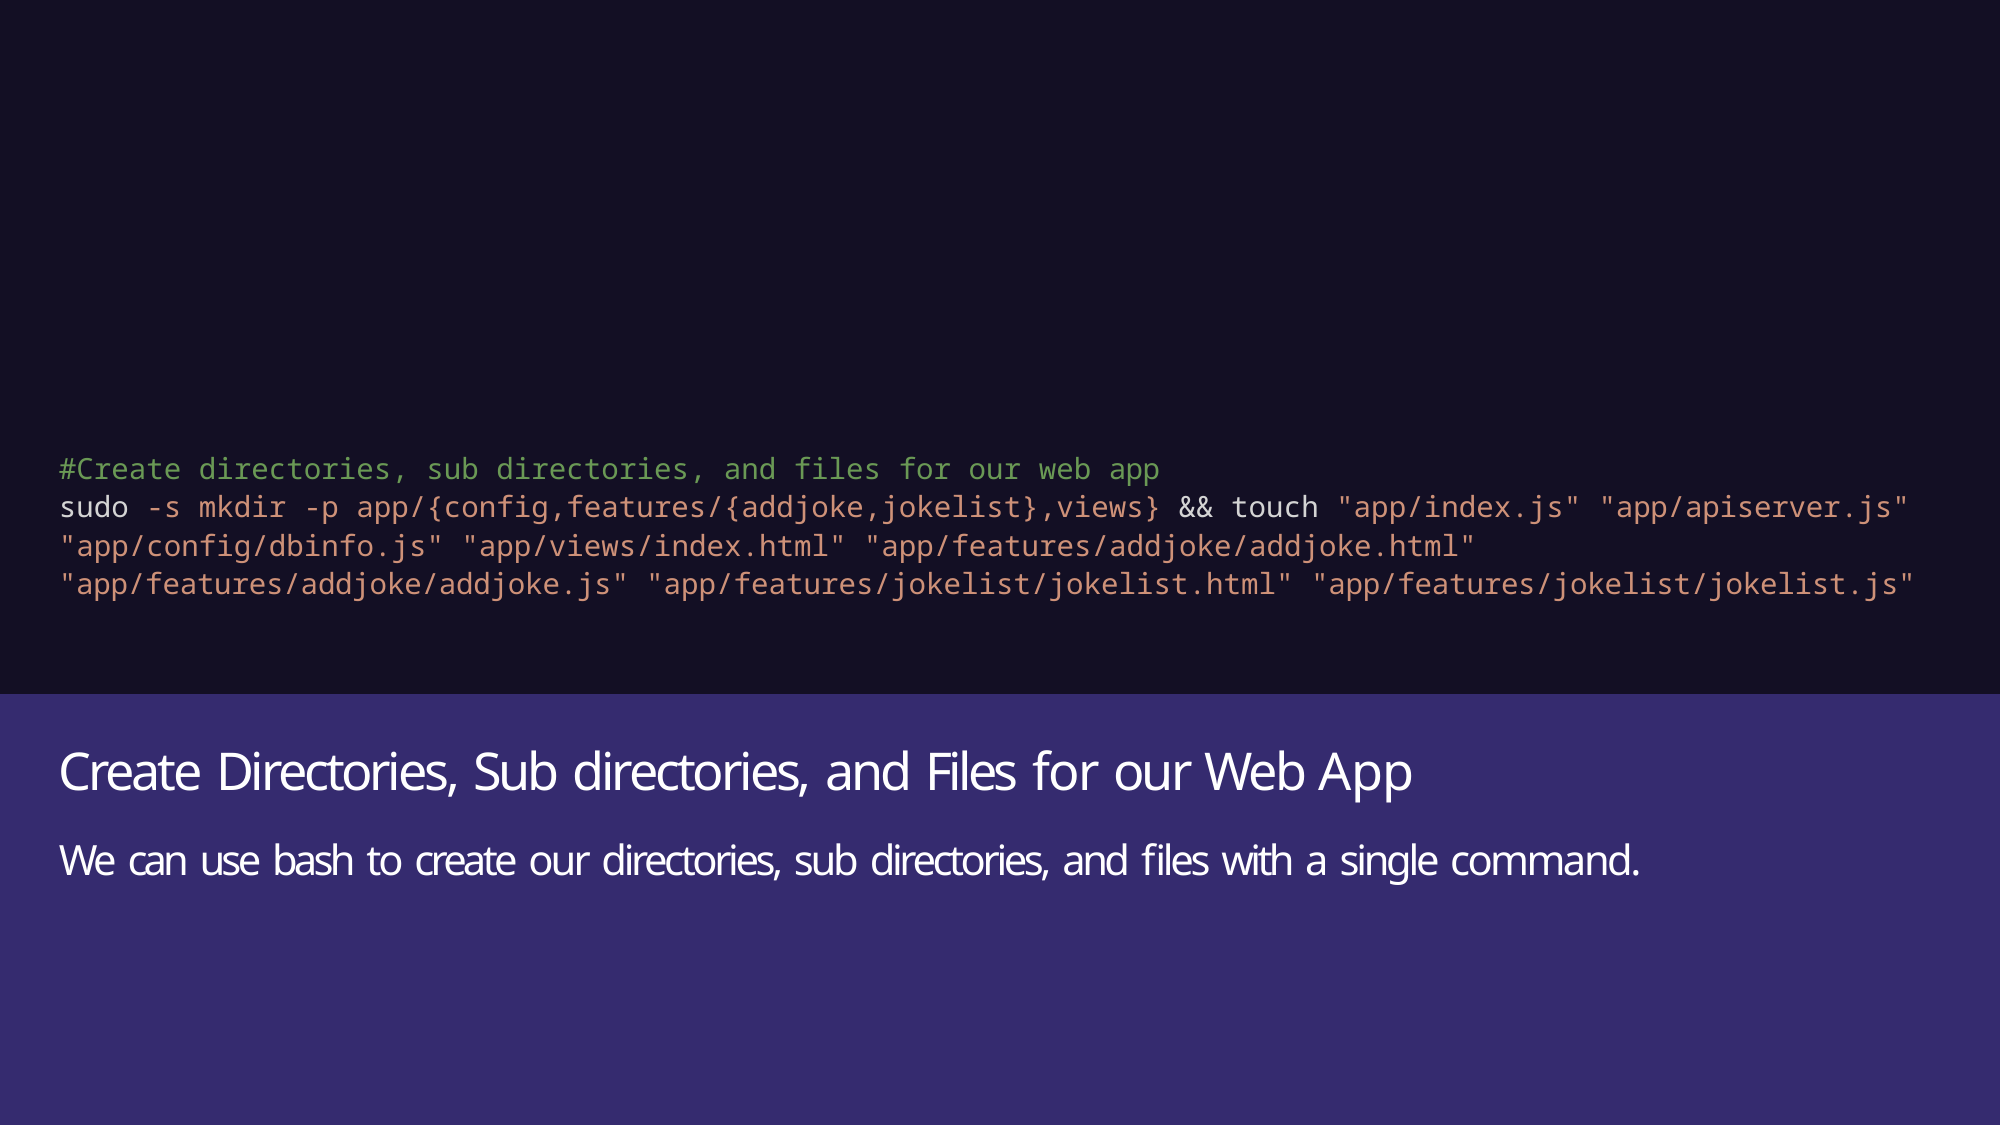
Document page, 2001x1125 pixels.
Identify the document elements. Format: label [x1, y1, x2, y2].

text_box [0, 0, 2000, 1125]
